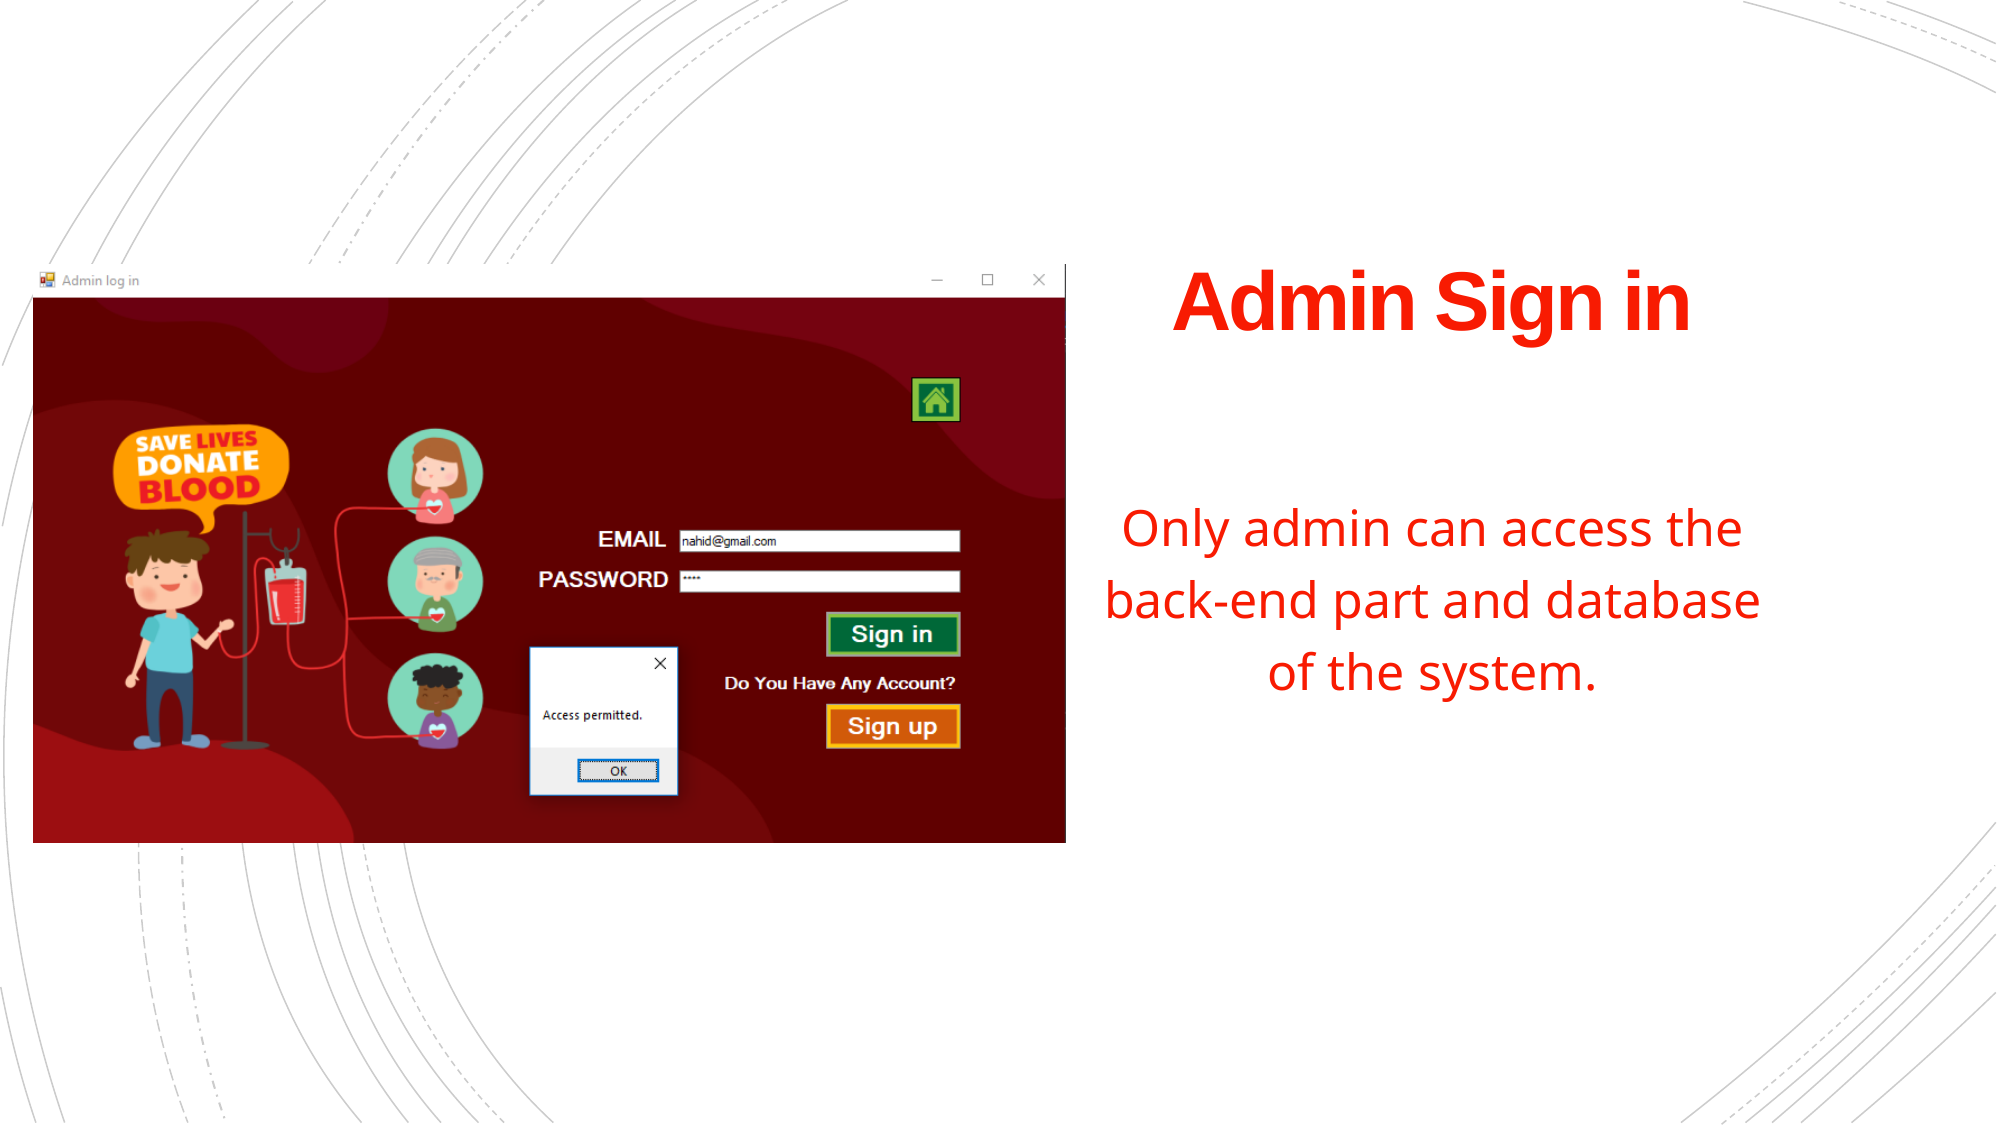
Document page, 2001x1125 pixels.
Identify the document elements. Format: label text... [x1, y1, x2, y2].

list Only admin can access the back-end part and database of the system. [1080, 477, 1786, 886]
picture [33, 264, 1066, 843]
title Admin Sign in [1080, 224, 1786, 455]
